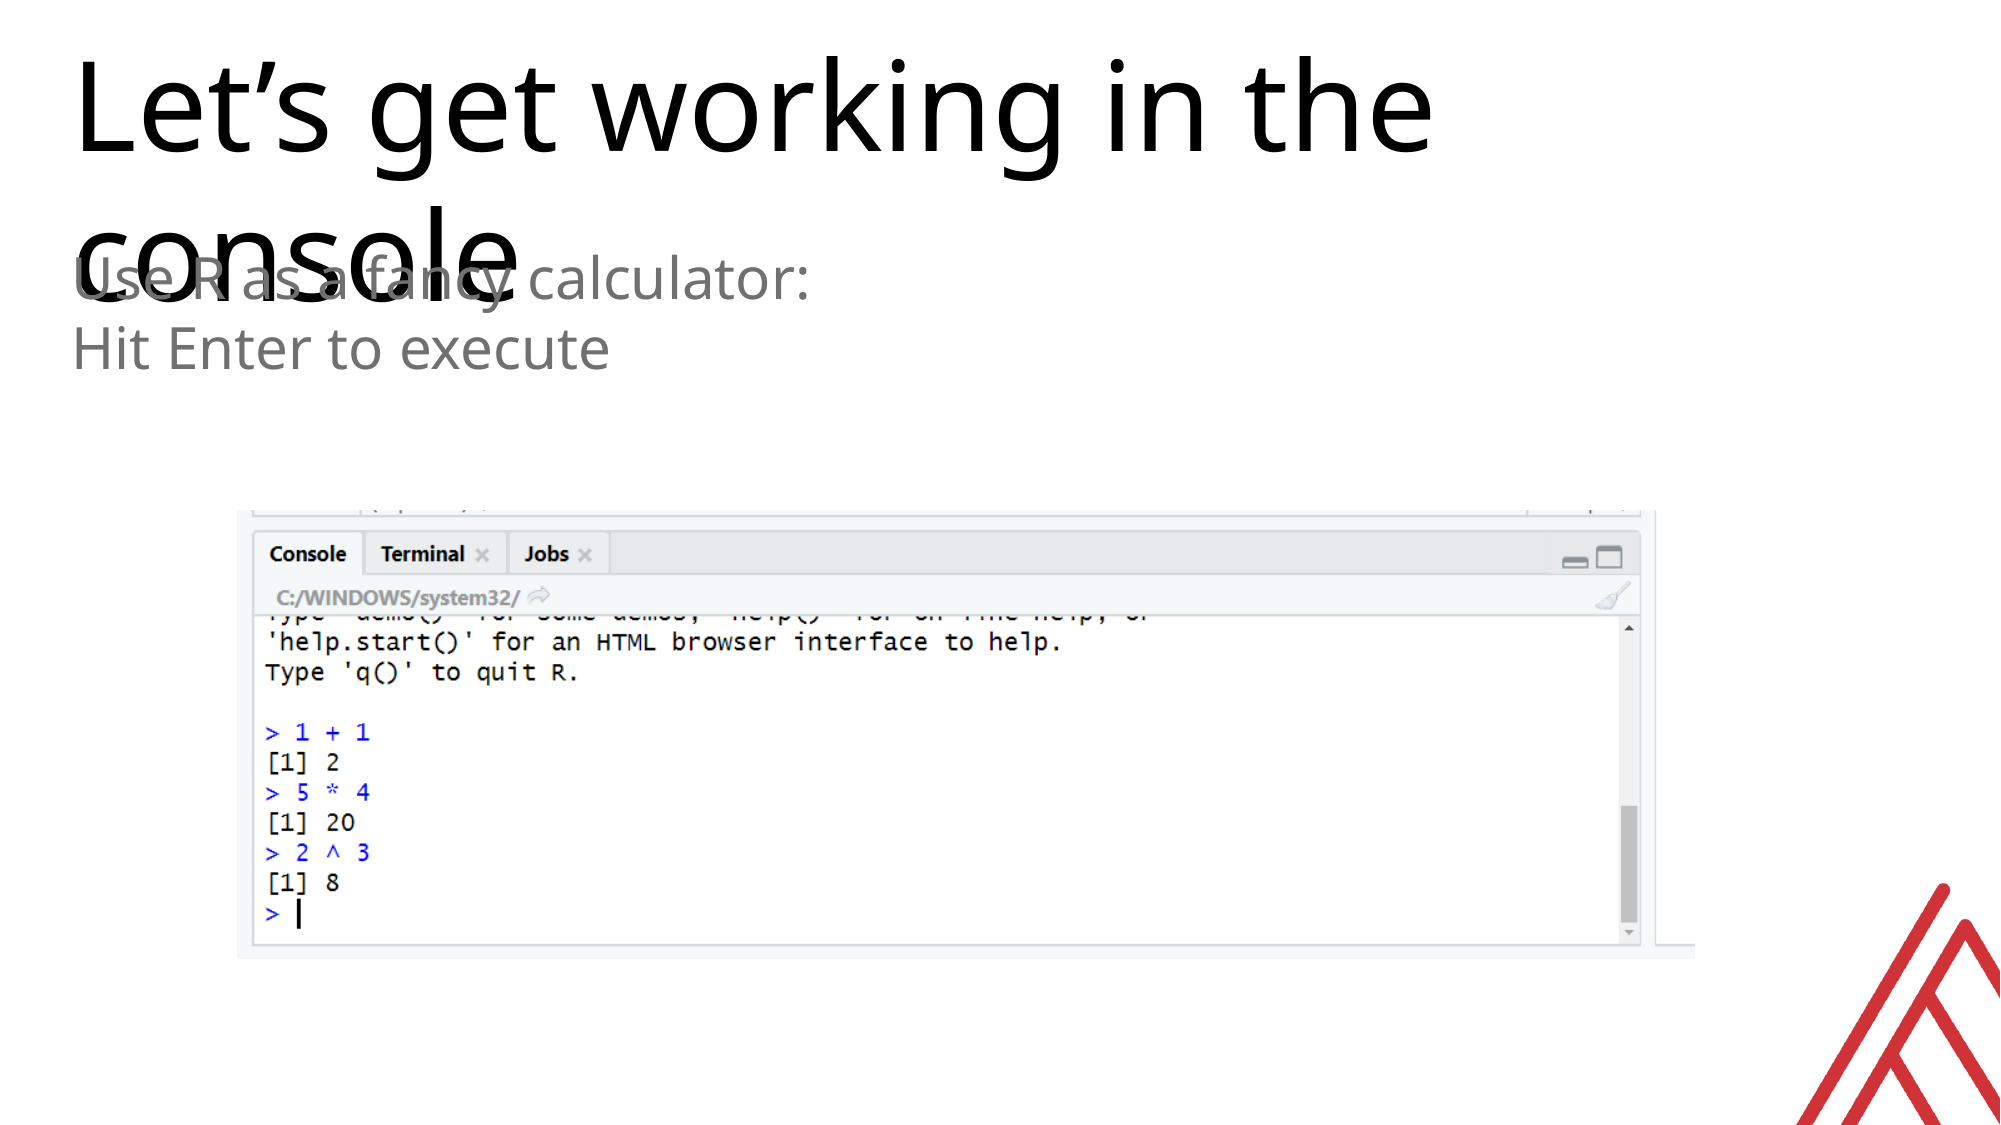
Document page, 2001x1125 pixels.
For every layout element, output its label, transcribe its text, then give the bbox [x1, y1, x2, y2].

picture [237, 510, 1695, 959]
text_box Use R as a fancy calculator: Hit Enter to execute [56, 233, 905, 389]
text_box Let’s get working in the console [56, 18, 1839, 334]
picture [1787, 880, 2000, 1125]
